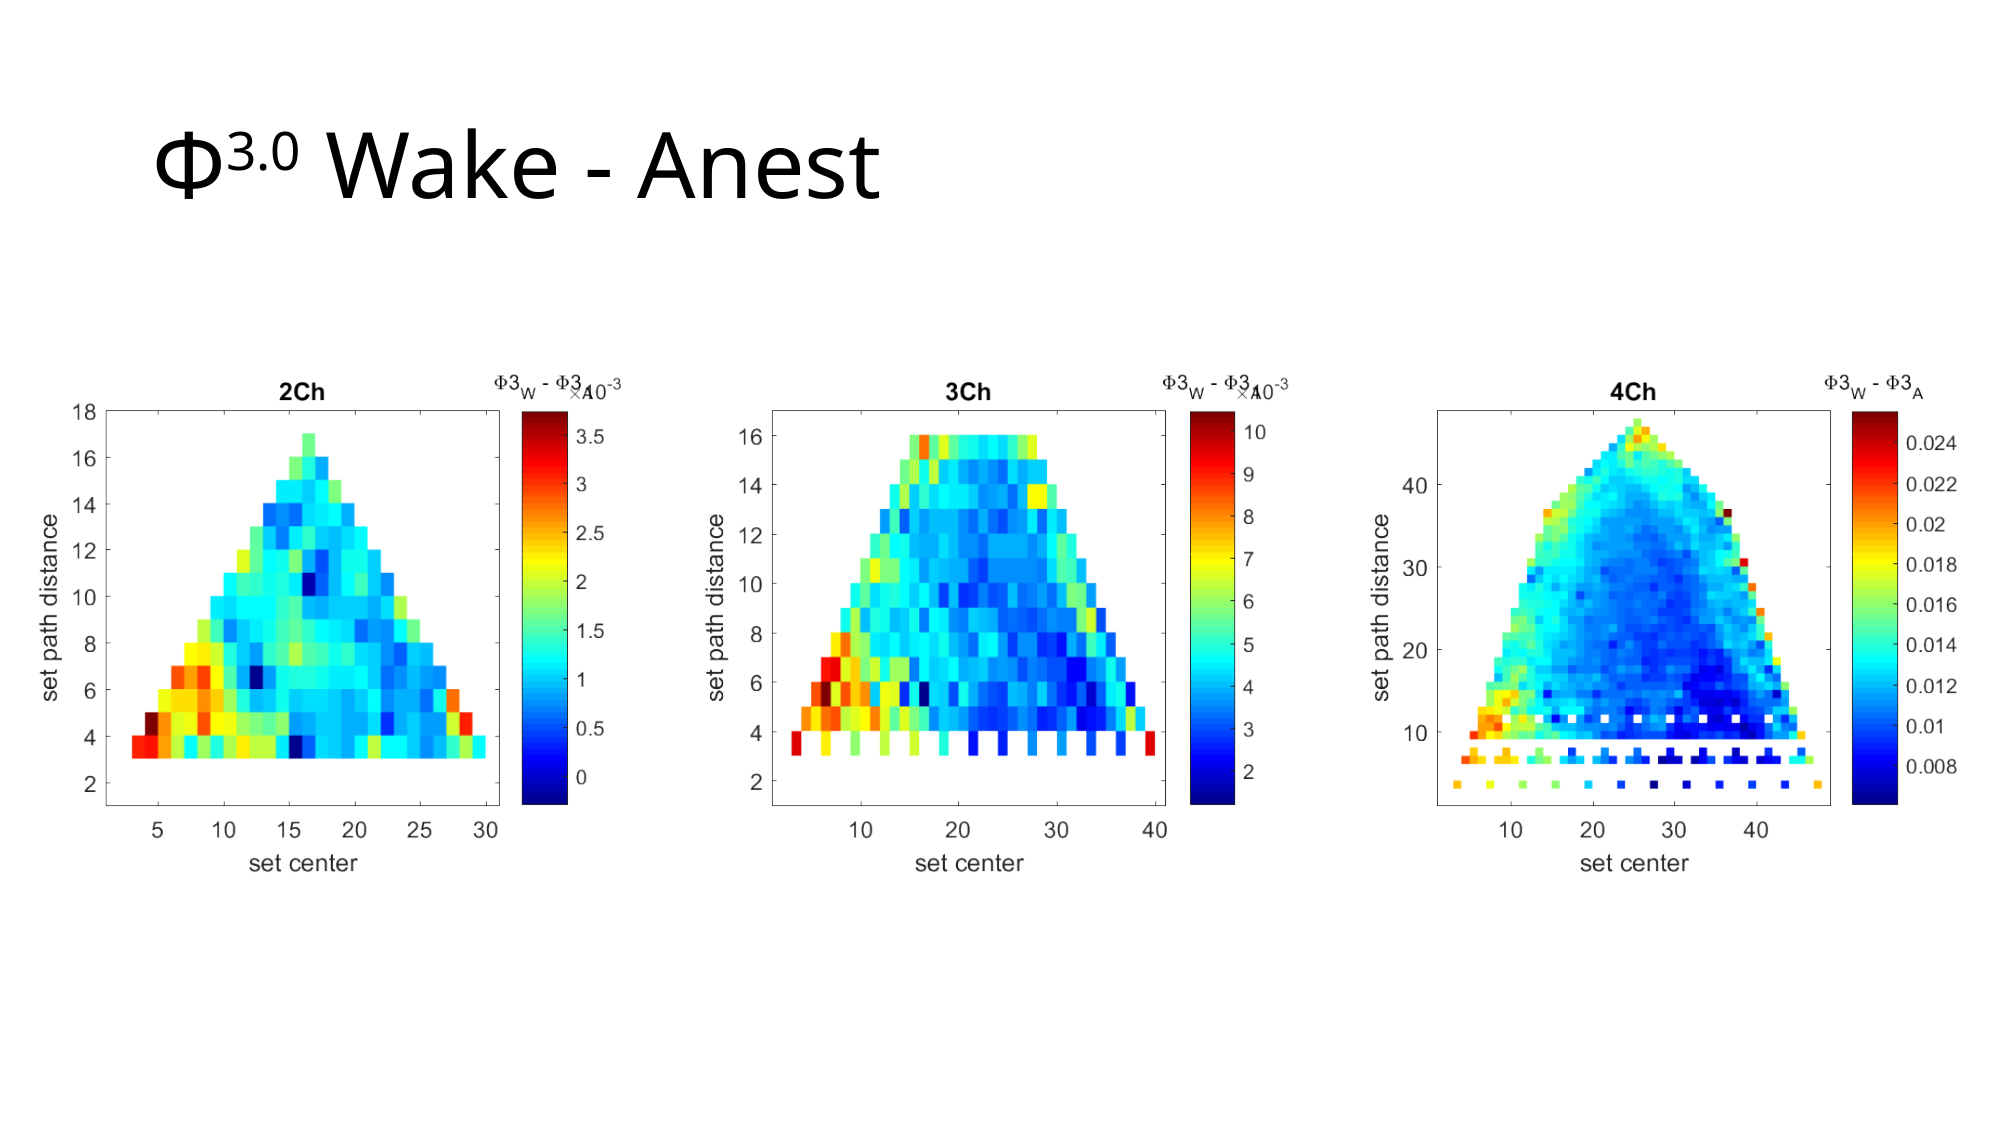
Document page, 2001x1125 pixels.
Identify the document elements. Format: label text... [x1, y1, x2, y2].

picture [27, 370, 1982, 879]
title Φ3.0 Wake - Anest [137, 59, 1863, 278]
